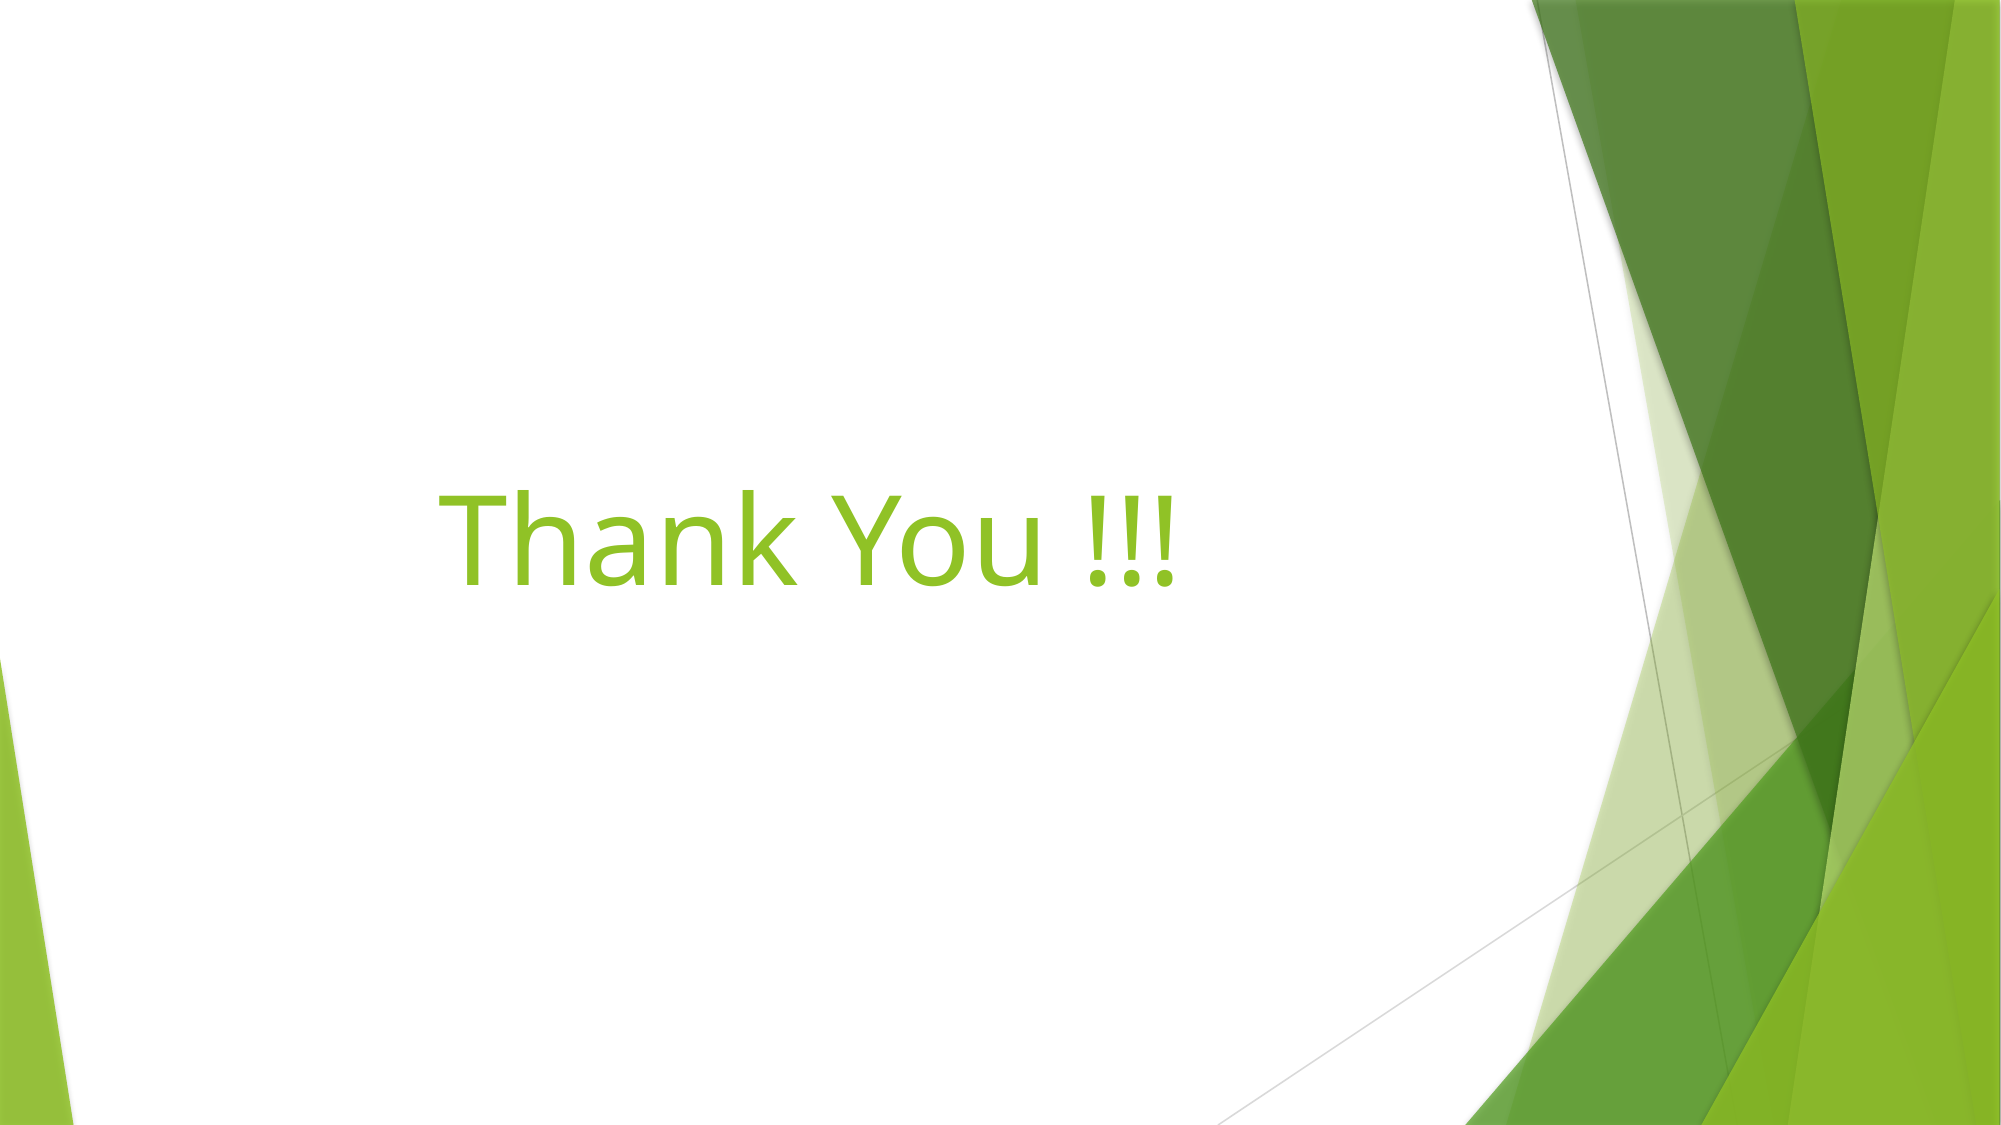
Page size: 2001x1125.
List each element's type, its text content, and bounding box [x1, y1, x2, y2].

title Thank You !!! [112, 452, 1509, 673]
